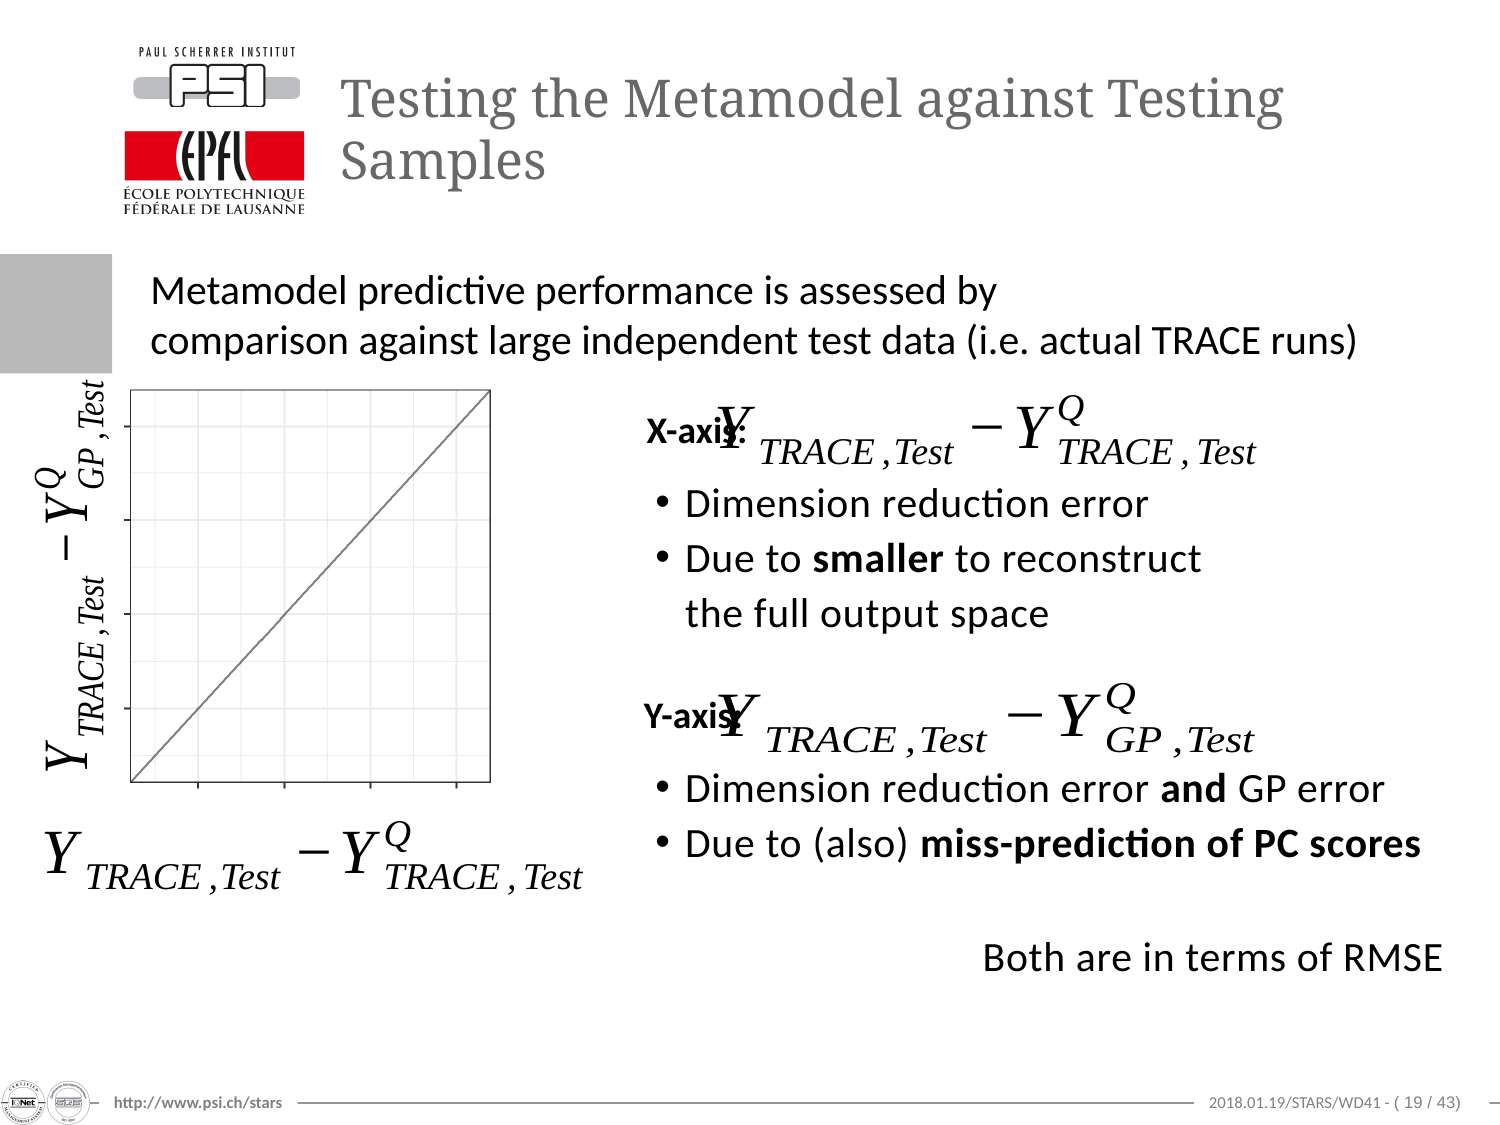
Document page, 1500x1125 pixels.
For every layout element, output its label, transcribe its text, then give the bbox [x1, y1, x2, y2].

text_box Dimension reduction error and GP error Due to (also) miss-prediction of PC scores [655, 755, 1447, 874]
text_box Y-axis: [629, 684, 984, 744]
picture [21, 378, 502, 859]
text_box Metamodel predictive performance is assessed by comparison against large independent test data (i.e. actual TRACE runs) [135, 255, 1495, 371]
picture [0, 1080, 90, 1125]
title Testing the Metamodel against Testing Samples [340, 47, 1459, 209]
text_box X-axis: [631, 398, 987, 459]
text_box Both are in terms of RMSE [879, 917, 1459, 987]
